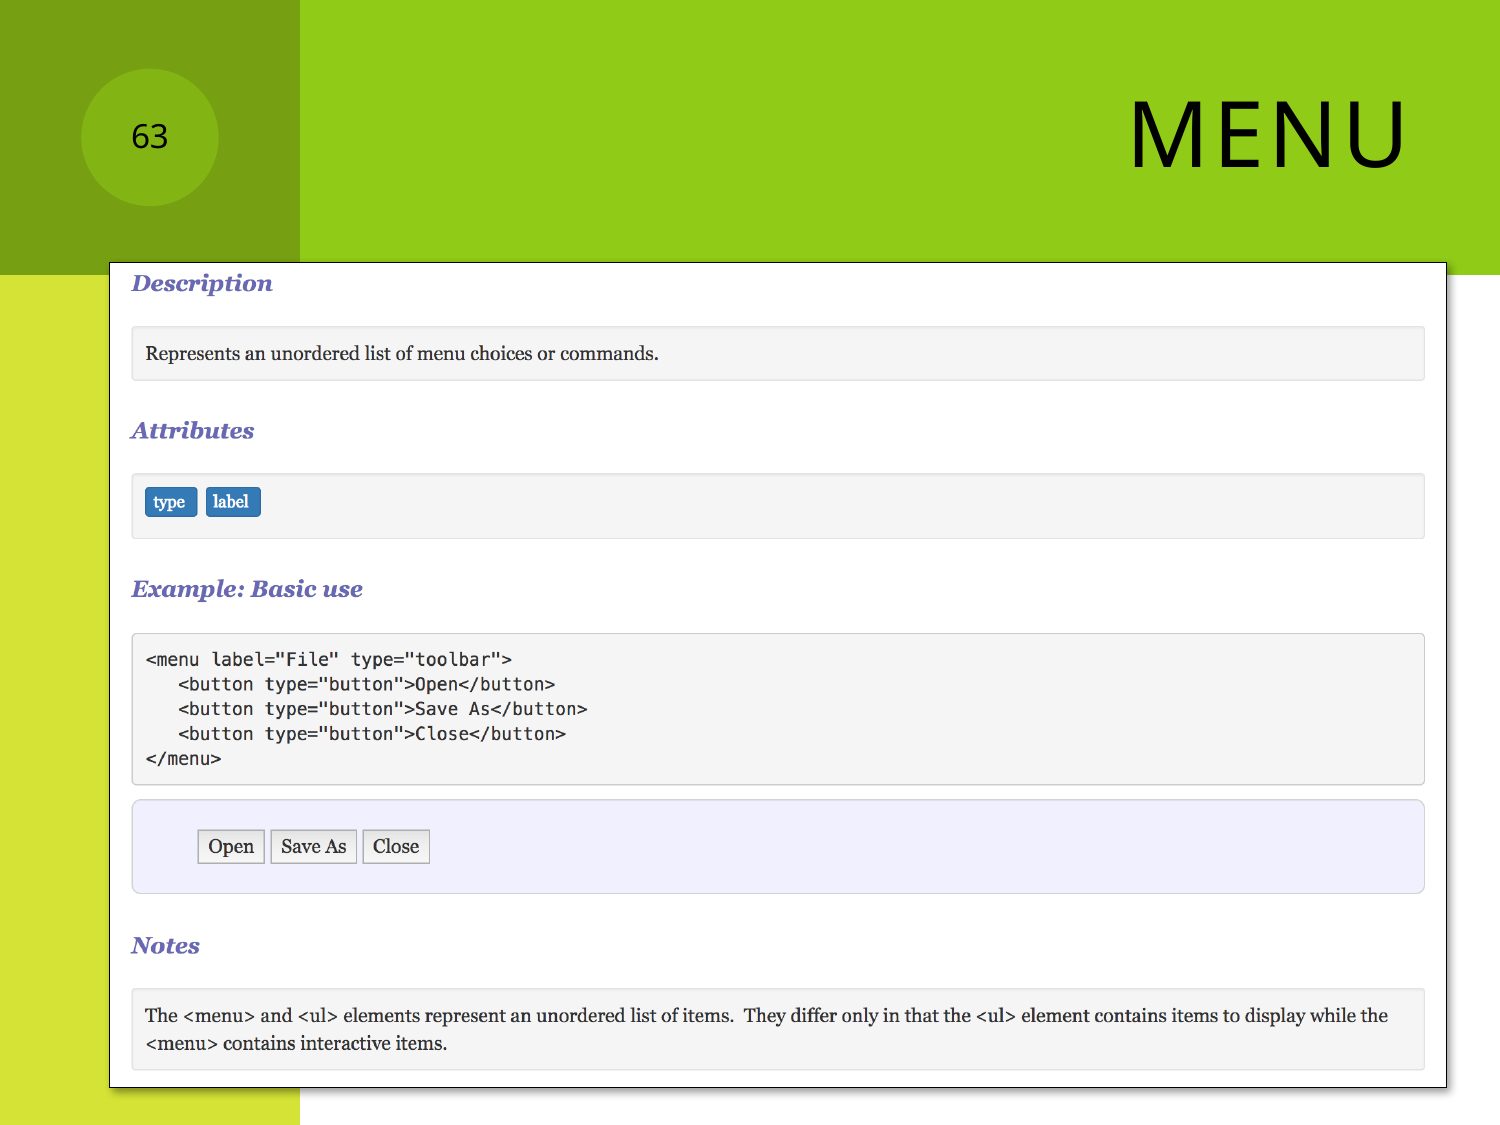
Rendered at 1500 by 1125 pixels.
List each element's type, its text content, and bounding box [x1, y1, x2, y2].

title MENU [399, 37, 1425, 225]
slide_number 63 [87, 87, 213, 188]
picture [109, 262, 1447, 1089]
